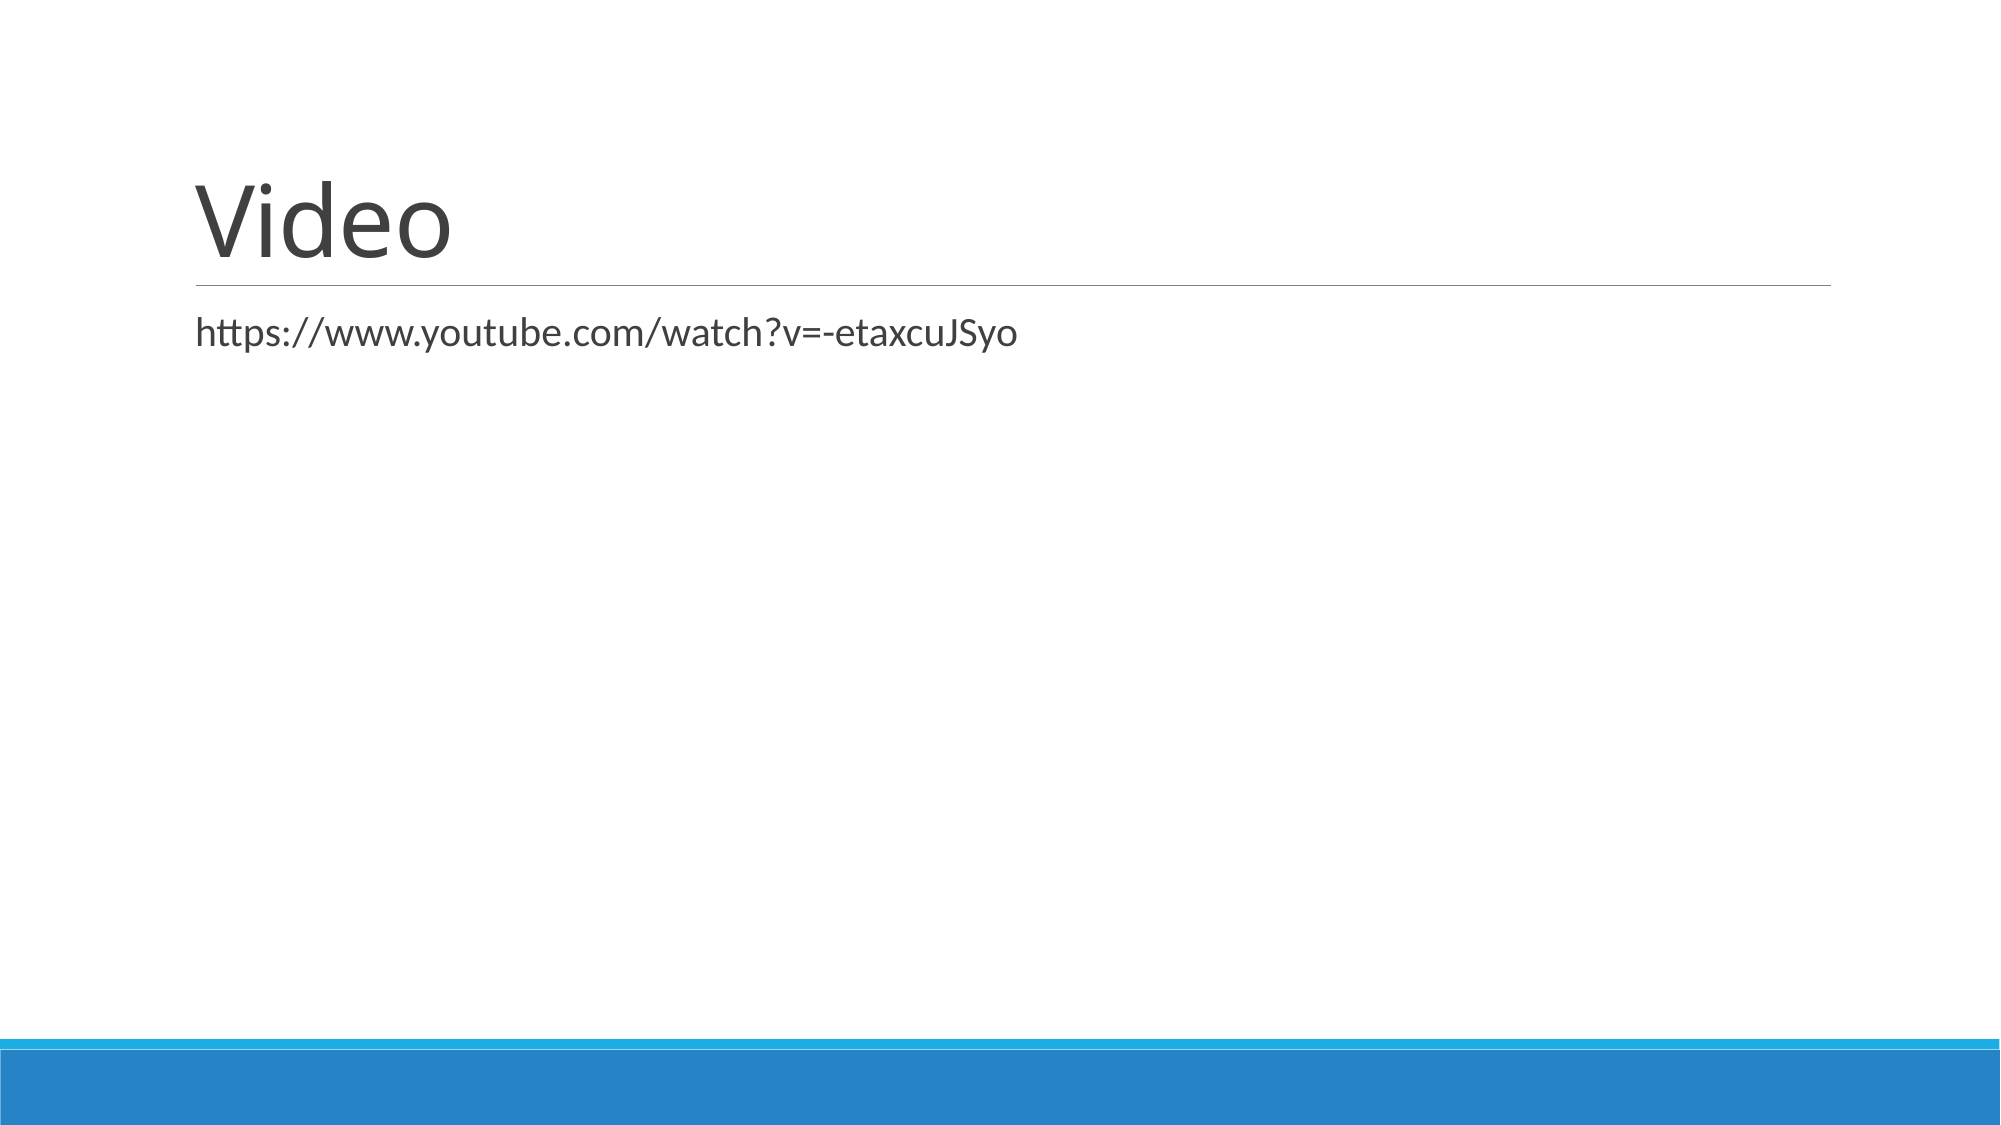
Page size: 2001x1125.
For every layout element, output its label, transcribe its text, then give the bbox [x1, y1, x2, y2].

title Video [180, 47, 1830, 285]
list https://www.youtube.com/watch?v=-etaxcuJSyo [180, 302, 1830, 963]
